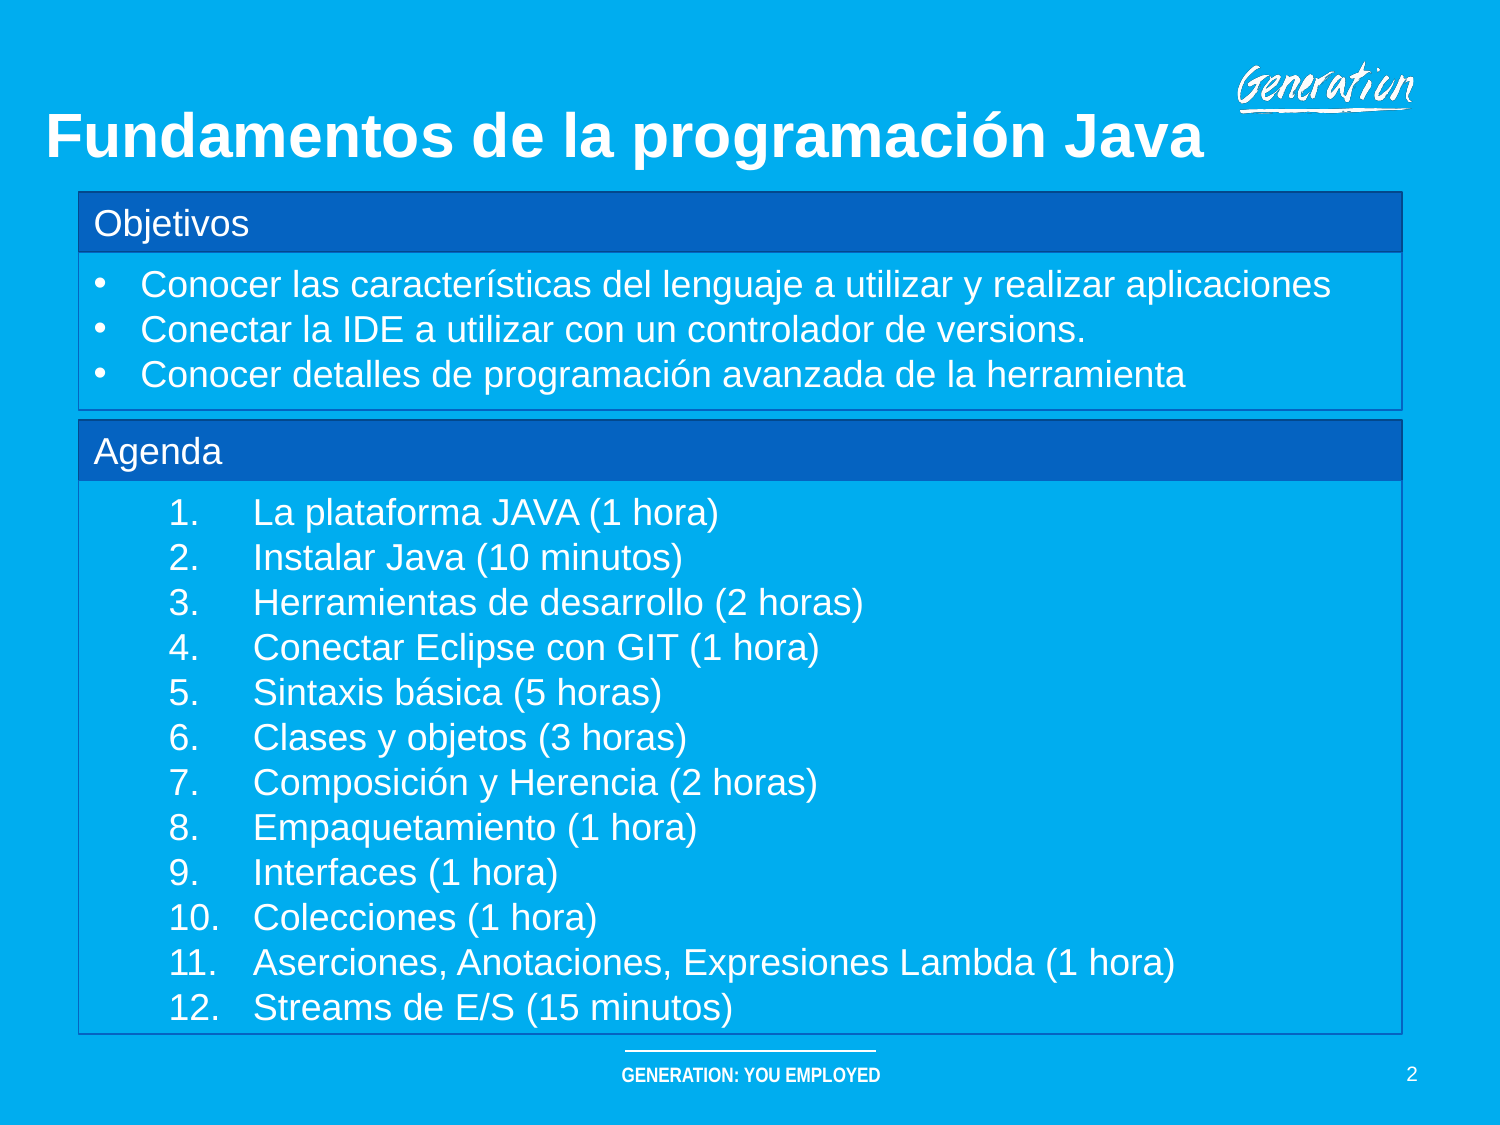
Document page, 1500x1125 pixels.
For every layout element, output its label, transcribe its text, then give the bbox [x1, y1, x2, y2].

picture [1361, 81, 1371, 99]
text_box Objetivos [78, 191, 1403, 252]
picture [1249, 76, 1265, 87]
text_box Conocer las características del lenguaje a utilizar y realizar aplicaciones Conectar la IDE a utilizar con un controlador de versions. Conocer detalles de programación avanzada de la herramienta [78, 252, 1403, 411]
picture [1327, 76, 1345, 98]
picture [1298, 75, 1313, 100]
text_box La plataforma JAVA (1 hora) Instalar Java (10 minutos) Herramientas de desarrollo (2 horas) Conectar Eclipse con GIT (1 hora) Sintaxis básica (5 horas) Clases y objetos (3 horas) Composición y Herencia (2 horas) Empaquetamiento (1 hora) Interfaces (1 hora) Colecciones (1 hora) Aserciones, Anotaciones, Expresiones Lambda (1 hora) Streams de E/S (15 minutos) [78, 480, 1403, 1035]
picture [1351, 65, 1368, 84]
title Fundamentos de la programación Java [45, 87, 1266, 255]
picture [1391, 76, 1404, 99]
picture [1344, 87, 1352, 101]
picture [1375, 77, 1388, 100]
picture [1311, 77, 1325, 98]
picture [1266, 76, 1280, 92]
picture [1240, 66, 1259, 87]
picture [1278, 76, 1300, 98]
picture [1266, 109, 1388, 113]
picture [1407, 77, 1413, 99]
text_box Agenda [78, 420, 1403, 480]
